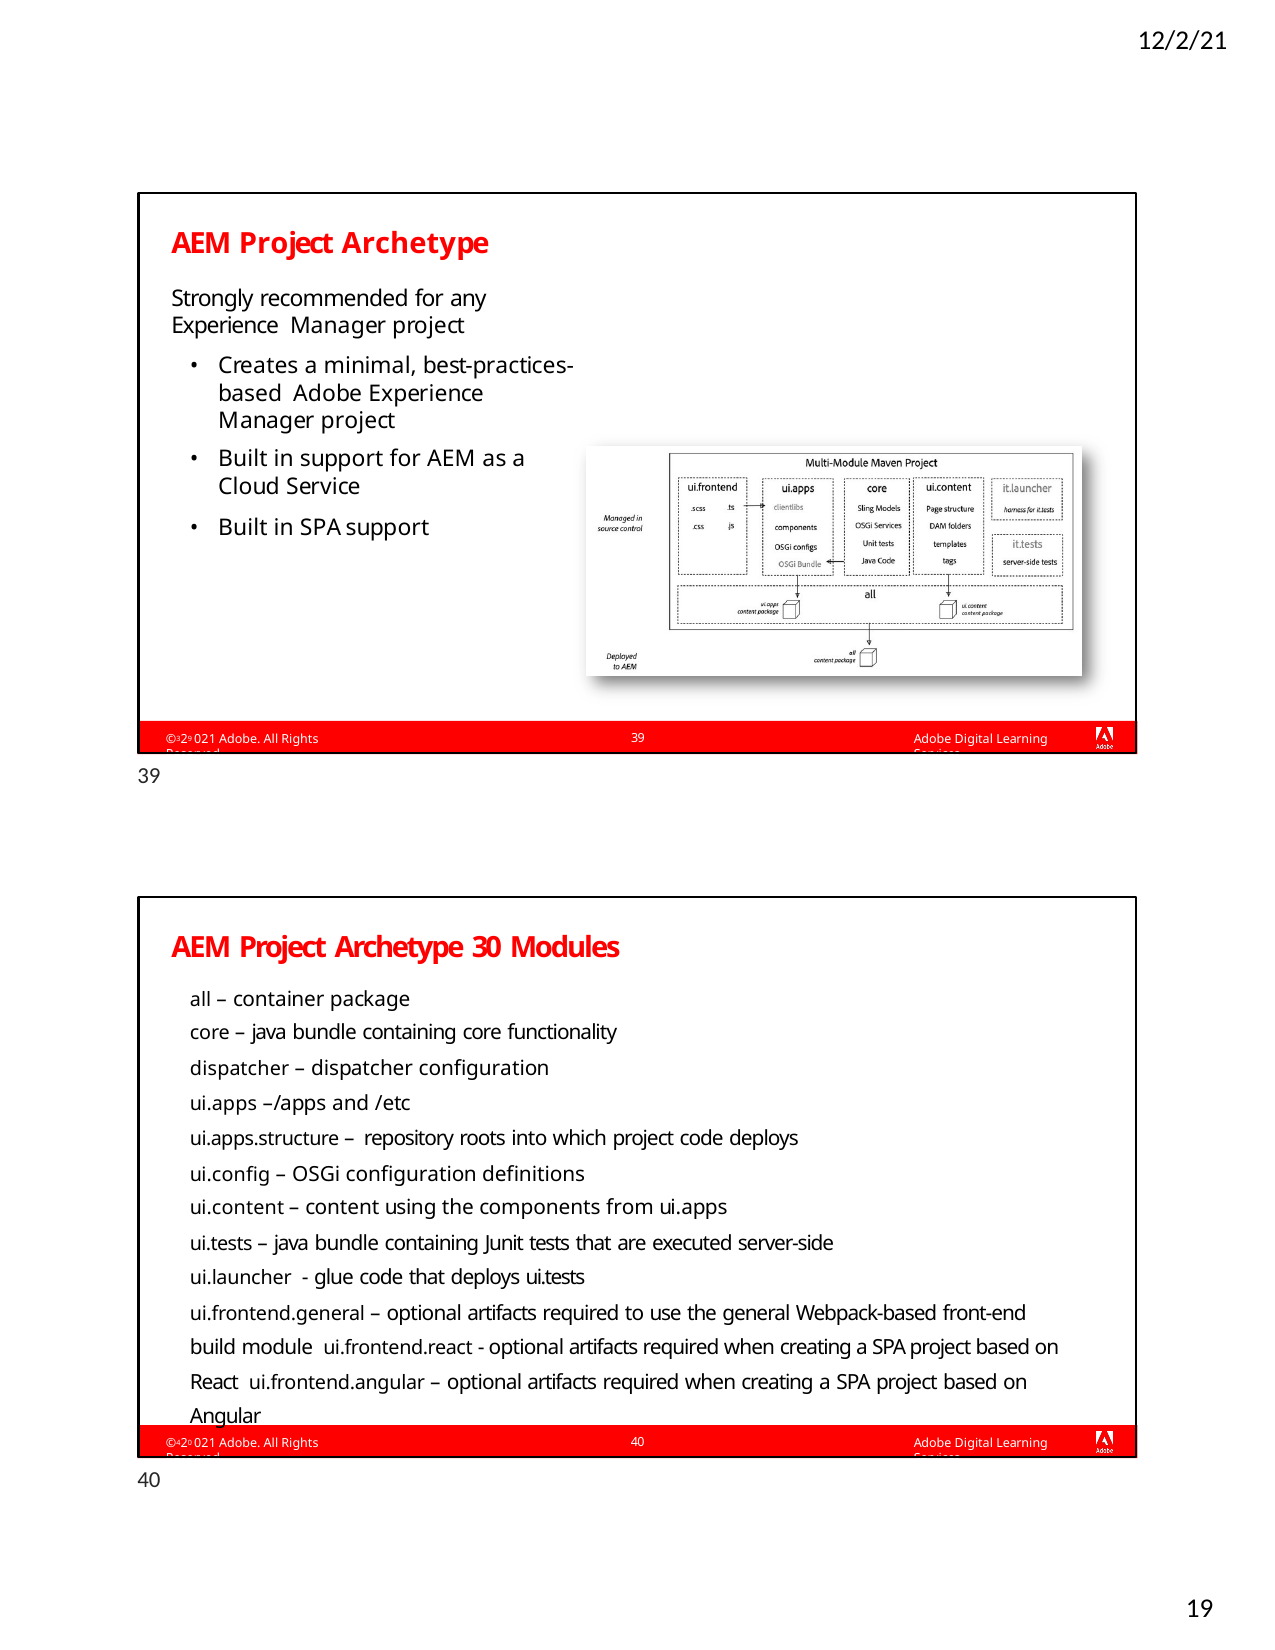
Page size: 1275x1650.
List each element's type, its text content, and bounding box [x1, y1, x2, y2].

text_box 40 [135, 1466, 163, 1492]
text_box 39 [135, 761, 163, 788]
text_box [137, 1424, 1138, 1459]
text_box 12/2/21 [1135, 20, 1230, 55]
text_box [570, 429, 1115, 708]
slide_number 19 [1179, 1589, 1234, 1650]
text_box [138, 192, 1137, 720]
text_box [137, 720, 1138, 755]
text_box [138, 896, 1137, 1424]
